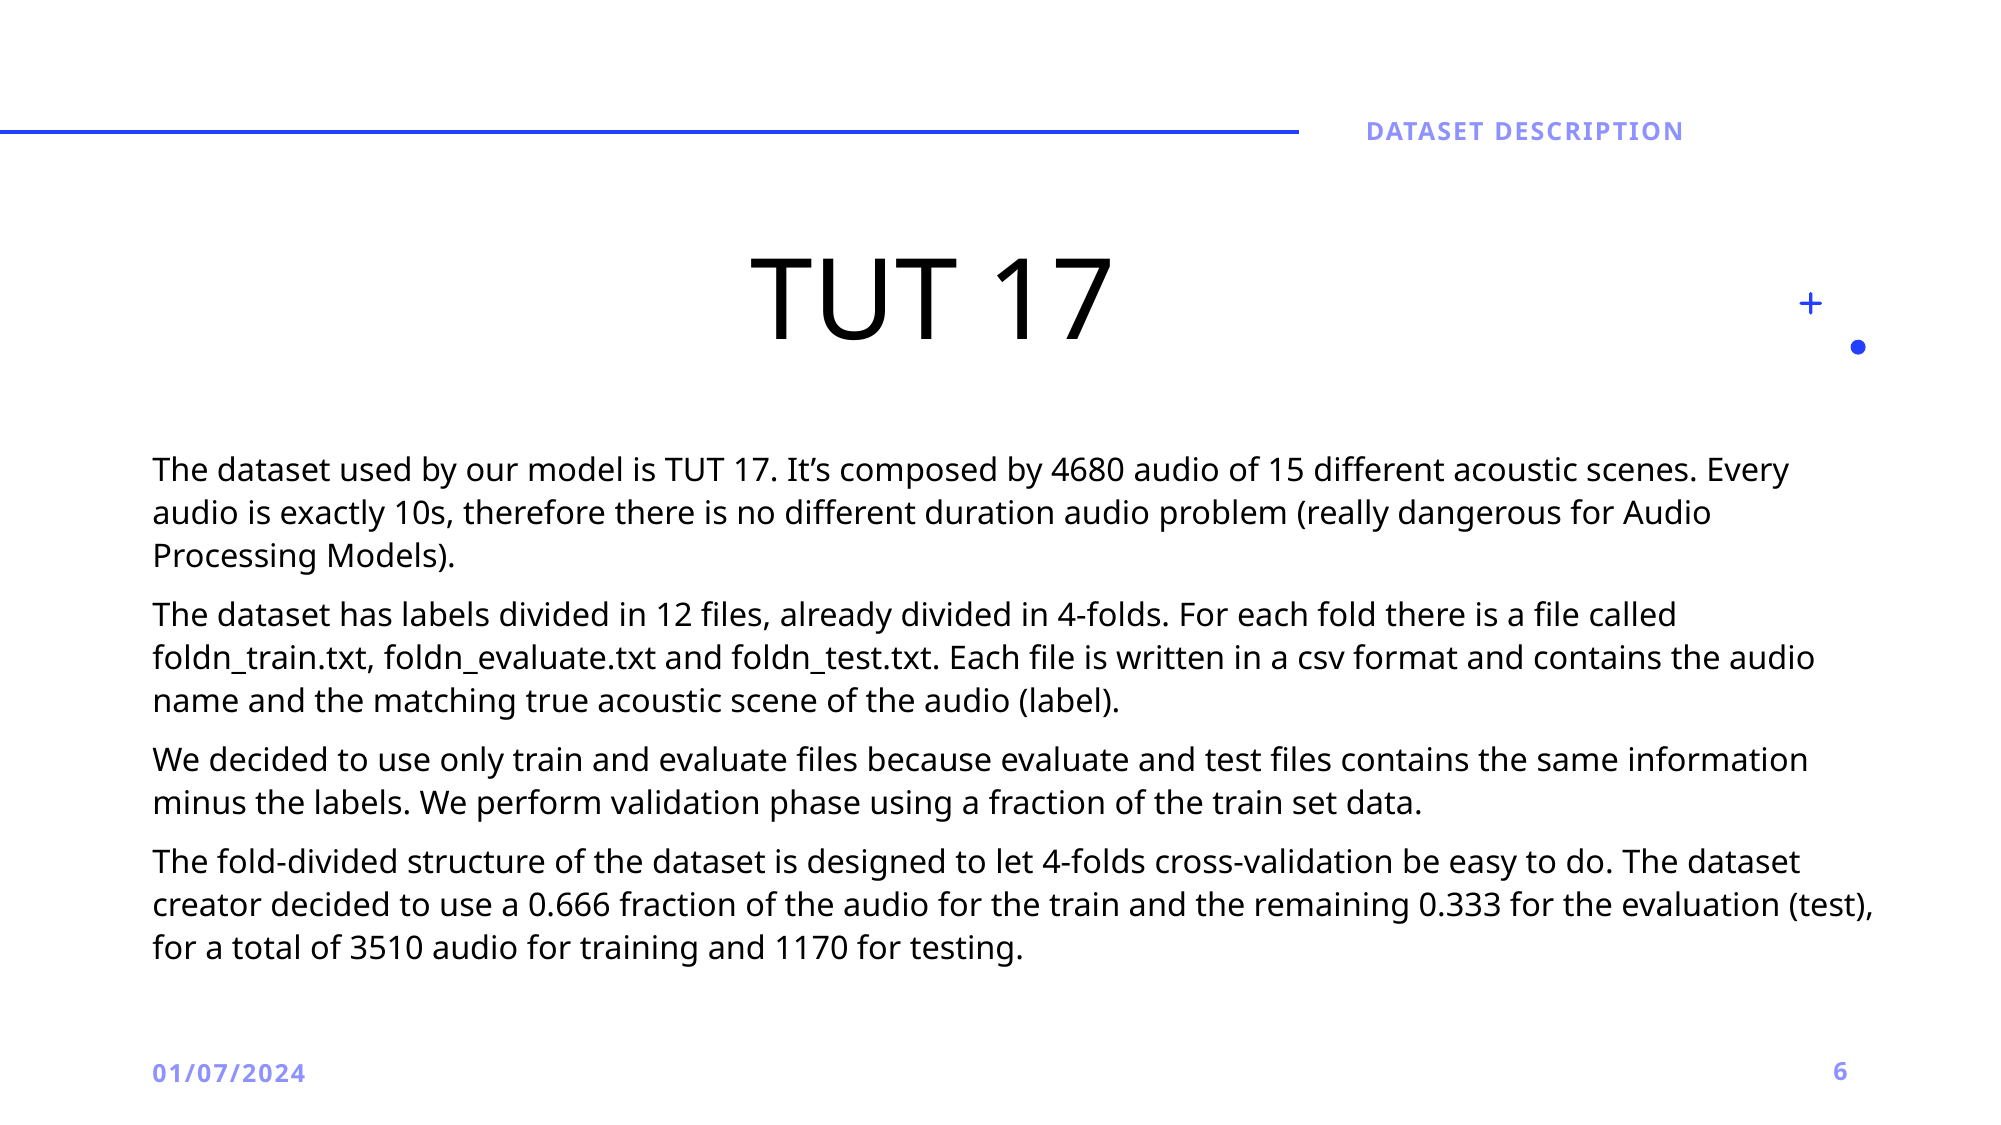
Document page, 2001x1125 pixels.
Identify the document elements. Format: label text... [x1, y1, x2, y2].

slide_number 6 [1412, 1042, 1863, 1103]
footer Dataset description [1187, 100, 1863, 161]
list The dataset used by our model is TUT 17. It’s composed by 4680 audio of 15 different acoustic scenes. Every audio is exactly 10s, therefore there is no different duration audio problem (really dangerous for Audio Processing Models). The dataset has labels divided in 12 files, already divided in 4-folds. For each fold there is a file called foldn_train.txt, foldn_evaluate.txt and foldn_test.txt. Each file is written in a csv format and contains the audio name and the matching true acoustic scene of the audio (label). We decided to use only train and evaluate files because evaluate and test files contains the same information minus the labels. We perform validation phase using a fraction of the train set data. The fold-divided structure of the dataset is designed to let 4-folds cross-validation be easy to do. The dataset creator decided to use a 0.666 fraction of the audio for the train and the remaining 0.333 for the evaluation (test), for a total of 3510 audio for training and 1170 for testing. [137, 437, 1893, 975]
title TUT 17 [735, 178, 1168, 372]
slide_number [137, 1042, 588, 1103]
